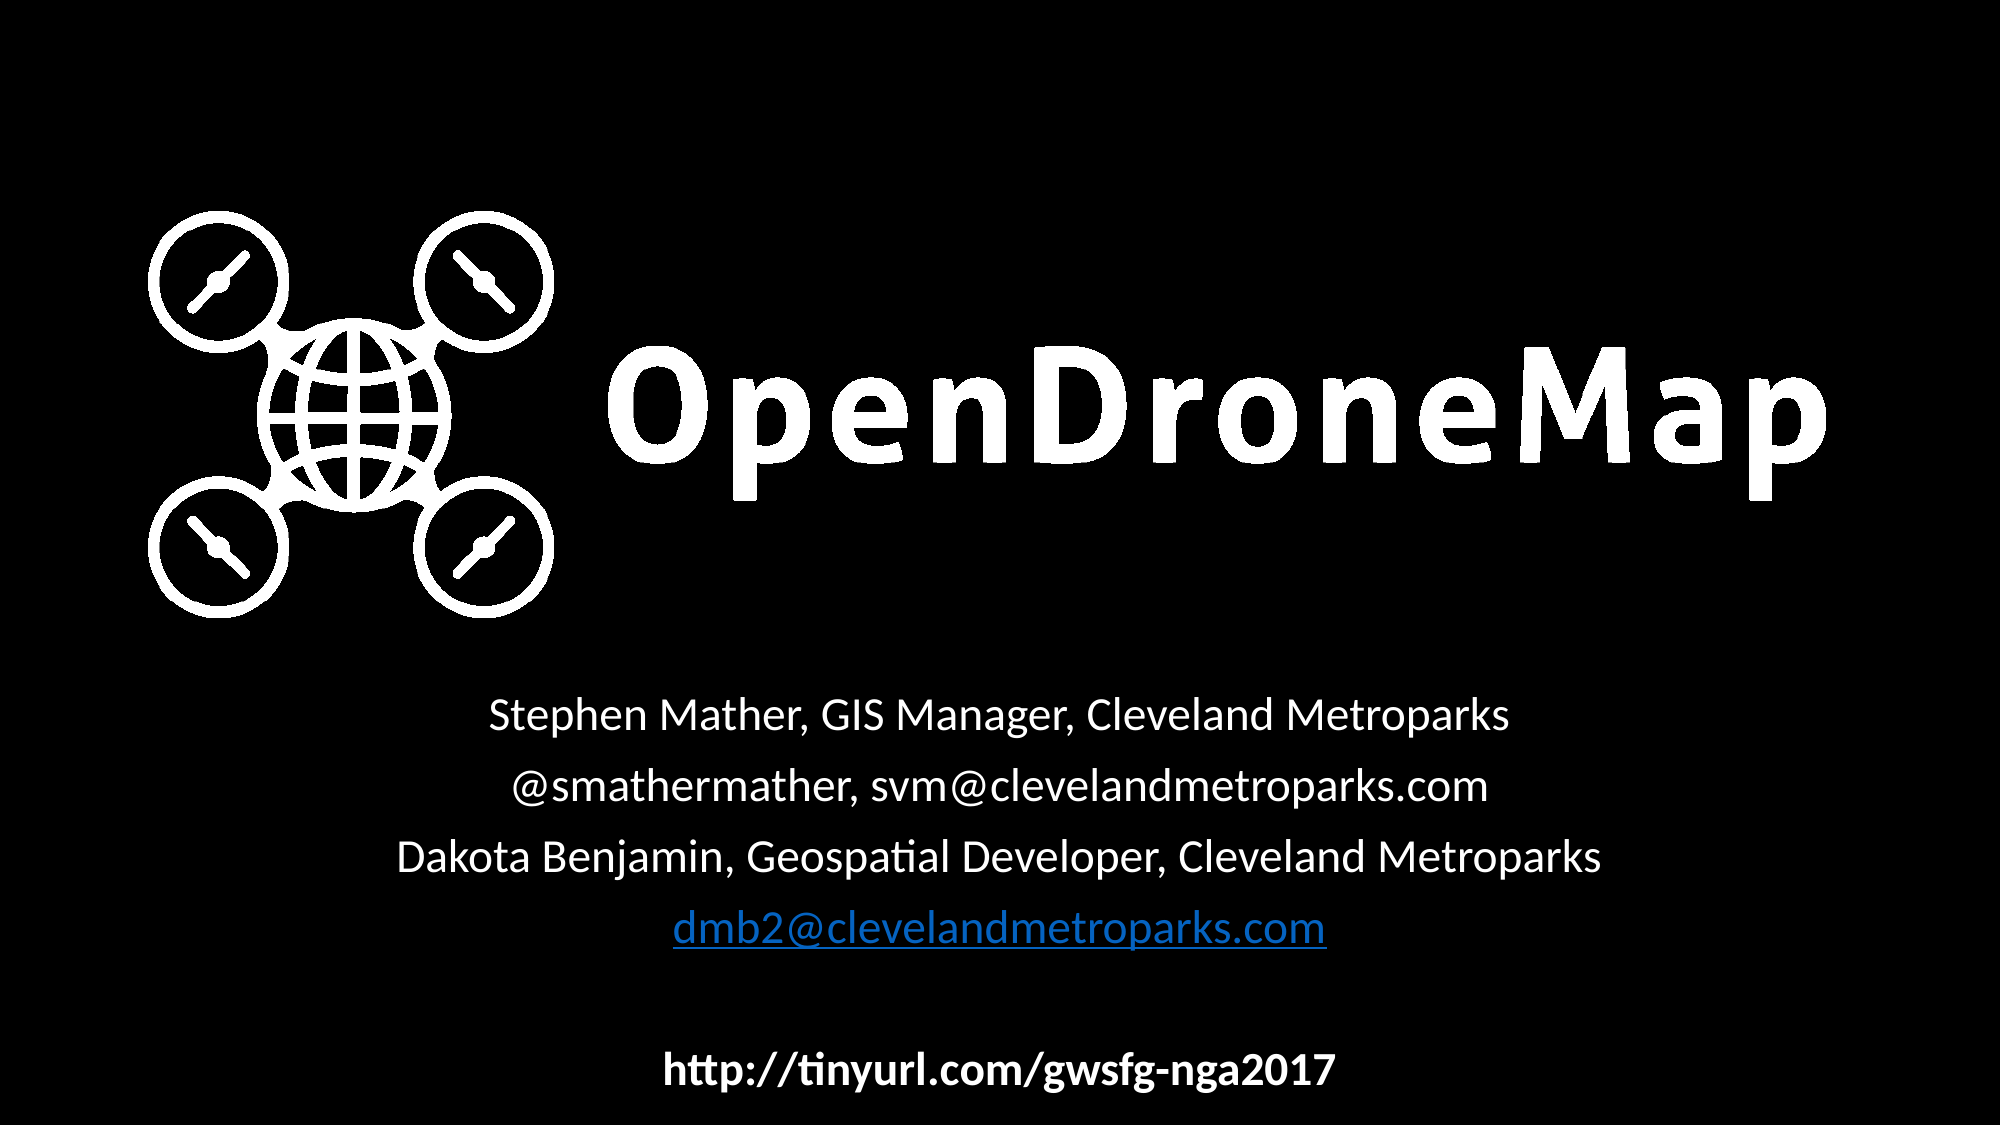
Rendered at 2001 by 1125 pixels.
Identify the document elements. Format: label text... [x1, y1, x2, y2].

picture [116, 184, 1884, 648]
subtitle Stephen Mather, GIS Manager, Cleveland Metroparks @smathermather, svm@clevelandmetroparks.com Dakota Benjamin, Geospatial Developer, Cleveland Metroparks dmb2@clevelandmetroparks.com http://tinyurl.com/gwsfg-nga2017 [249, 682, 1750, 1105]
